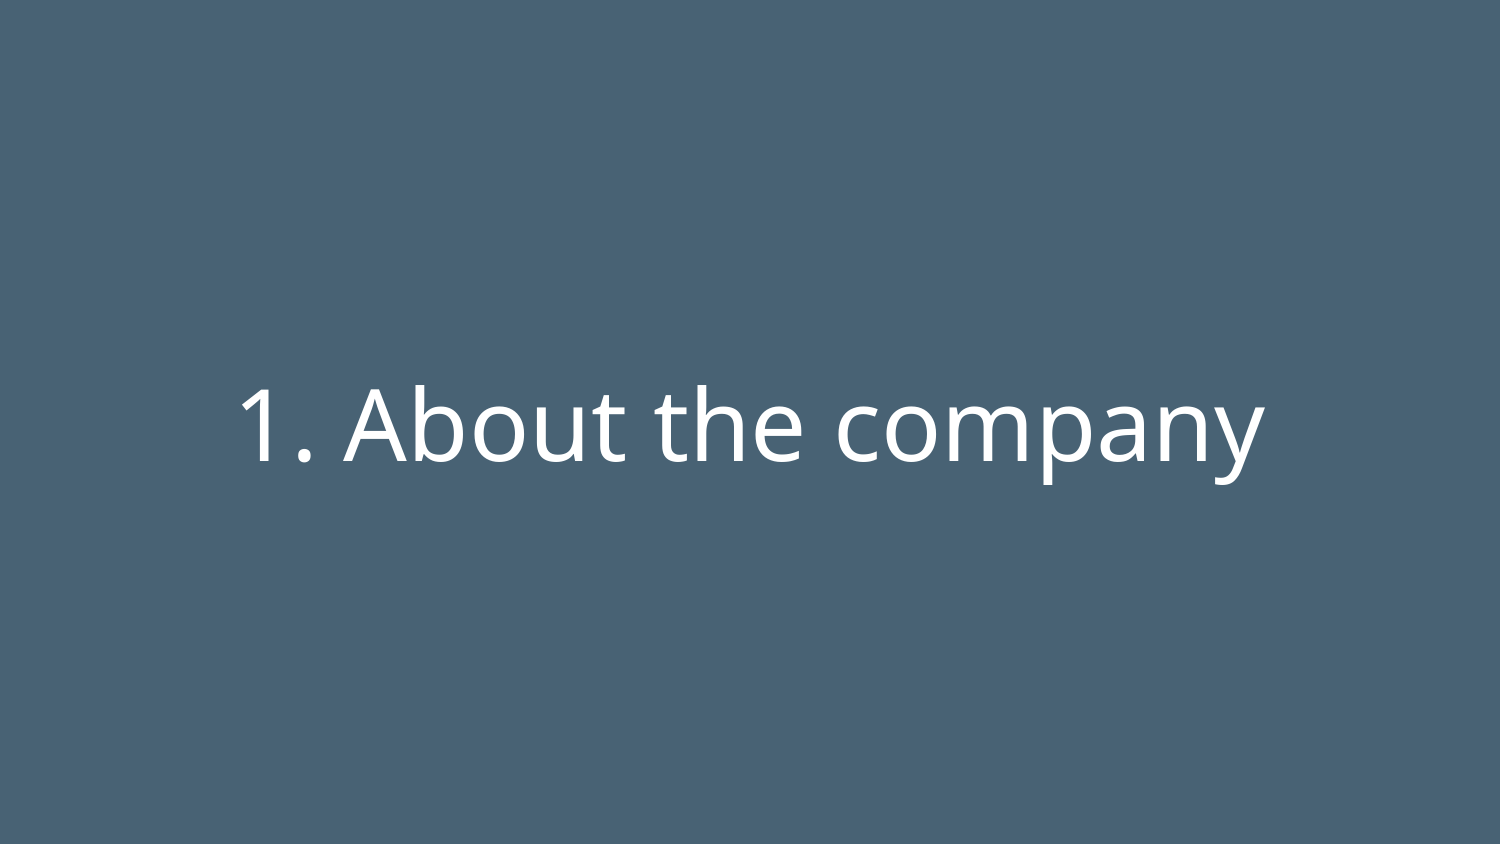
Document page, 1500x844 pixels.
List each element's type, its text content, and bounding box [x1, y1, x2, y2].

text_box 1. About the company [123, 253, 1377, 591]
